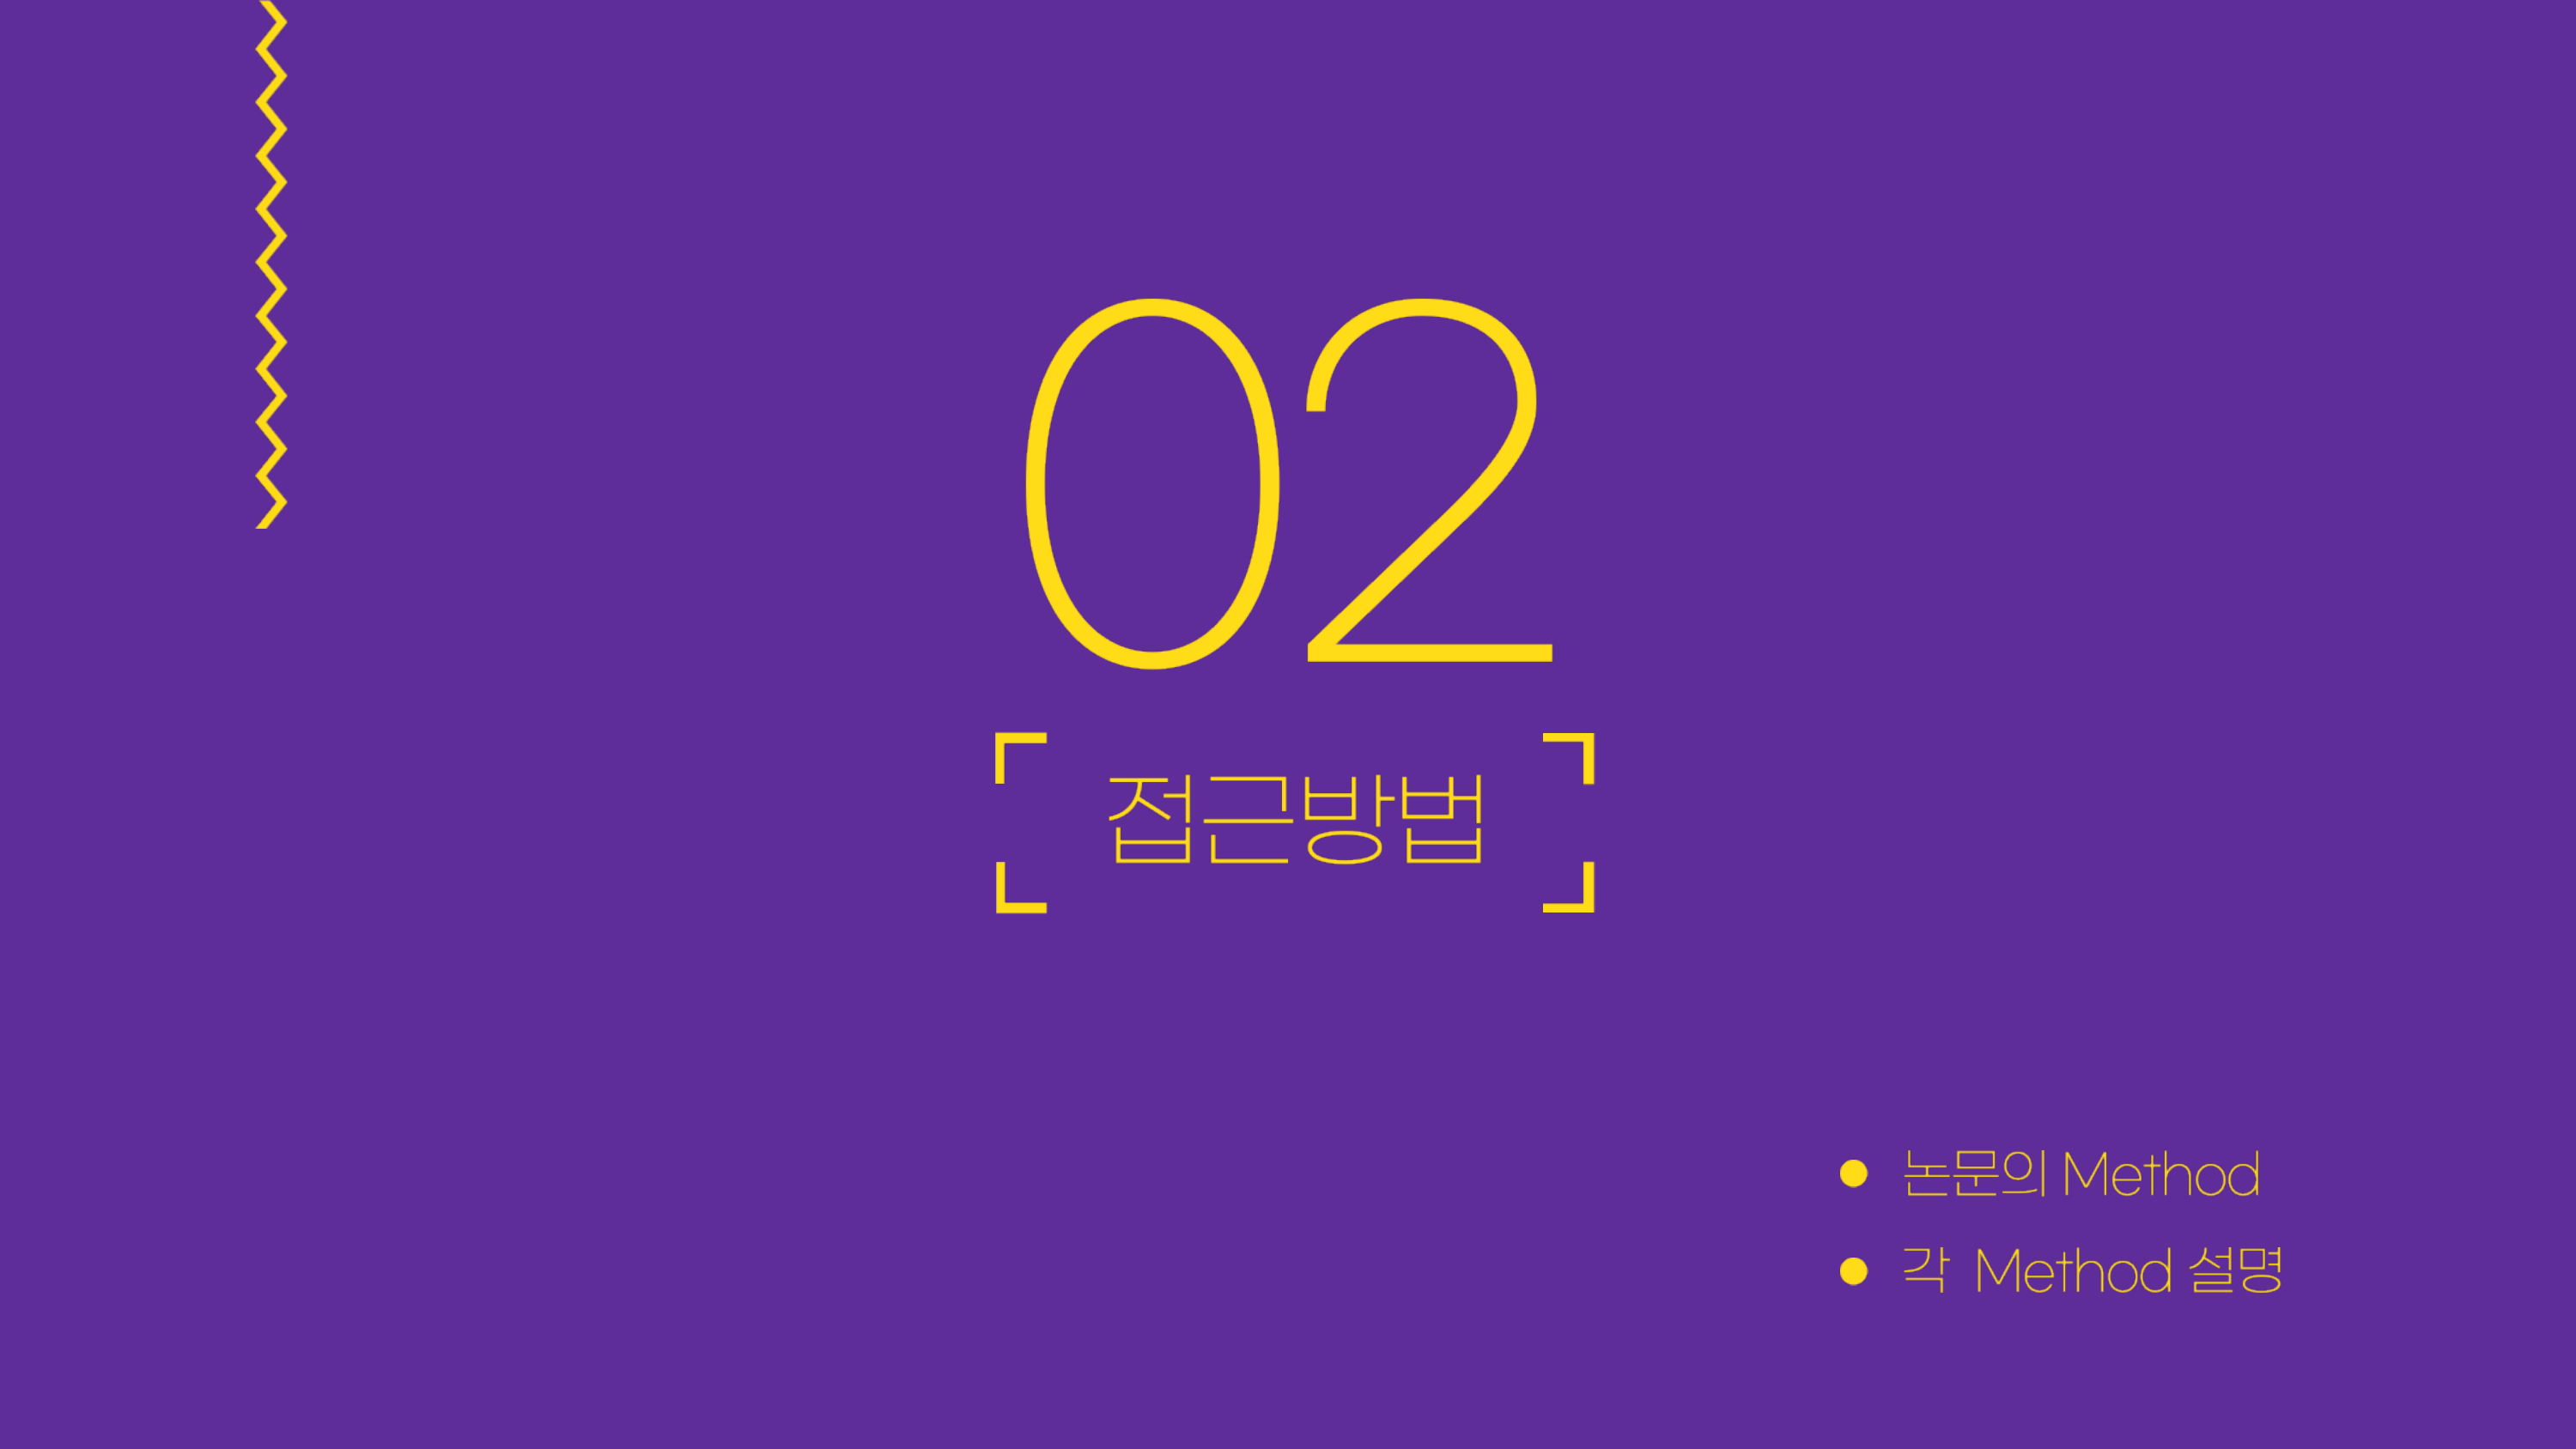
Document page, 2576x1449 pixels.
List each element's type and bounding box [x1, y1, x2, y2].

text_box [1840, 1160, 1868, 1189]
picture [1893, 1134, 2292, 1222]
picture [818, 143, 1805, 914]
text_box [1543, 733, 1595, 785]
picture [1891, 1231, 2312, 1319]
picture [256, 281, 287, 528]
picture [256, 1, 287, 247]
text_box [995, 862, 1048, 914]
text_box [1840, 1258, 1868, 1287]
text_box [1543, 860, 1595, 913]
text_box [7, 247, 536, 281]
text_box [995, 731, 1048, 784]
